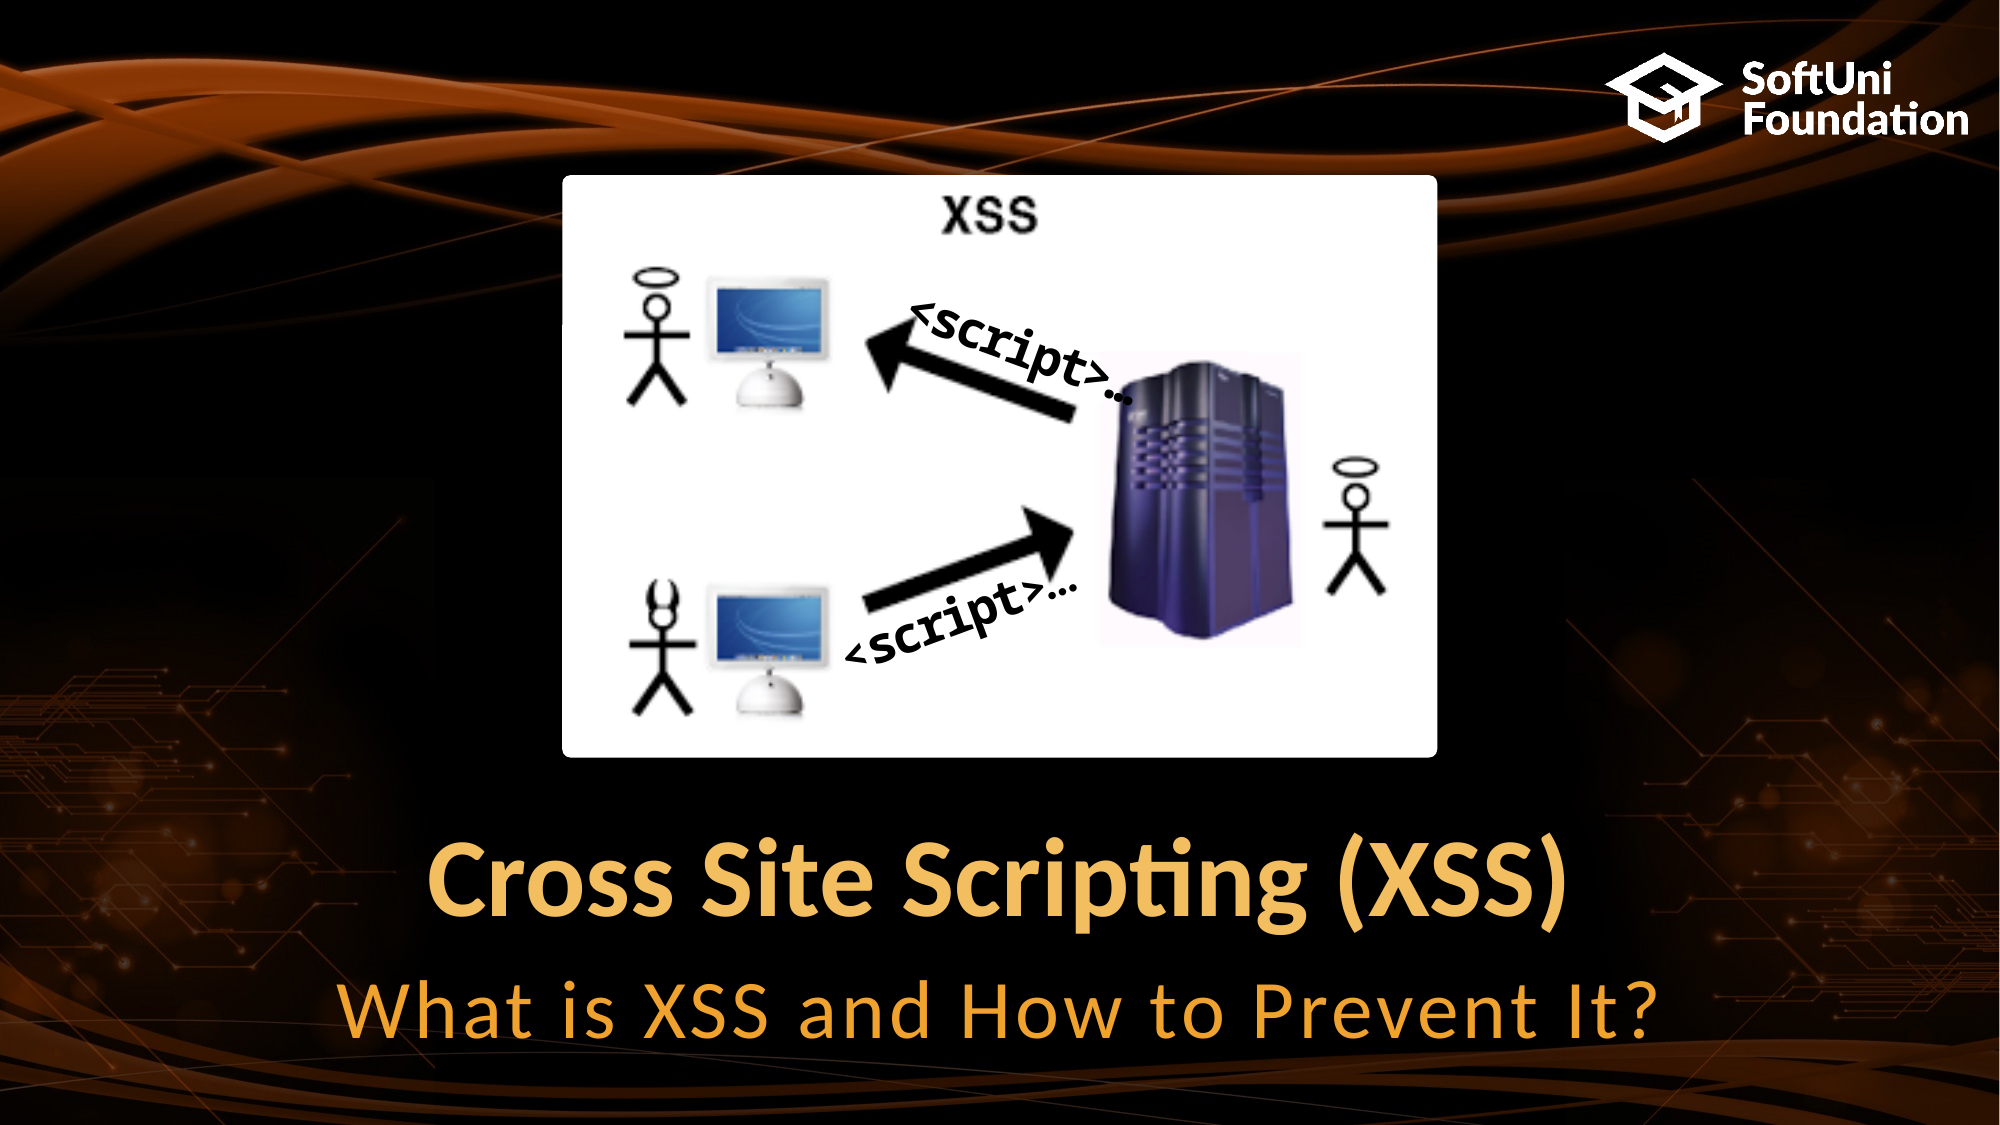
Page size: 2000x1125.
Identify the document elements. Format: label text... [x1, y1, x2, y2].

title Cross Site Scripting (XSS) [149, 812, 1850, 944]
list What is XSS and How to Prevent It? [149, 944, 1850, 1062]
picture [0, 0, 2000, 1125]
